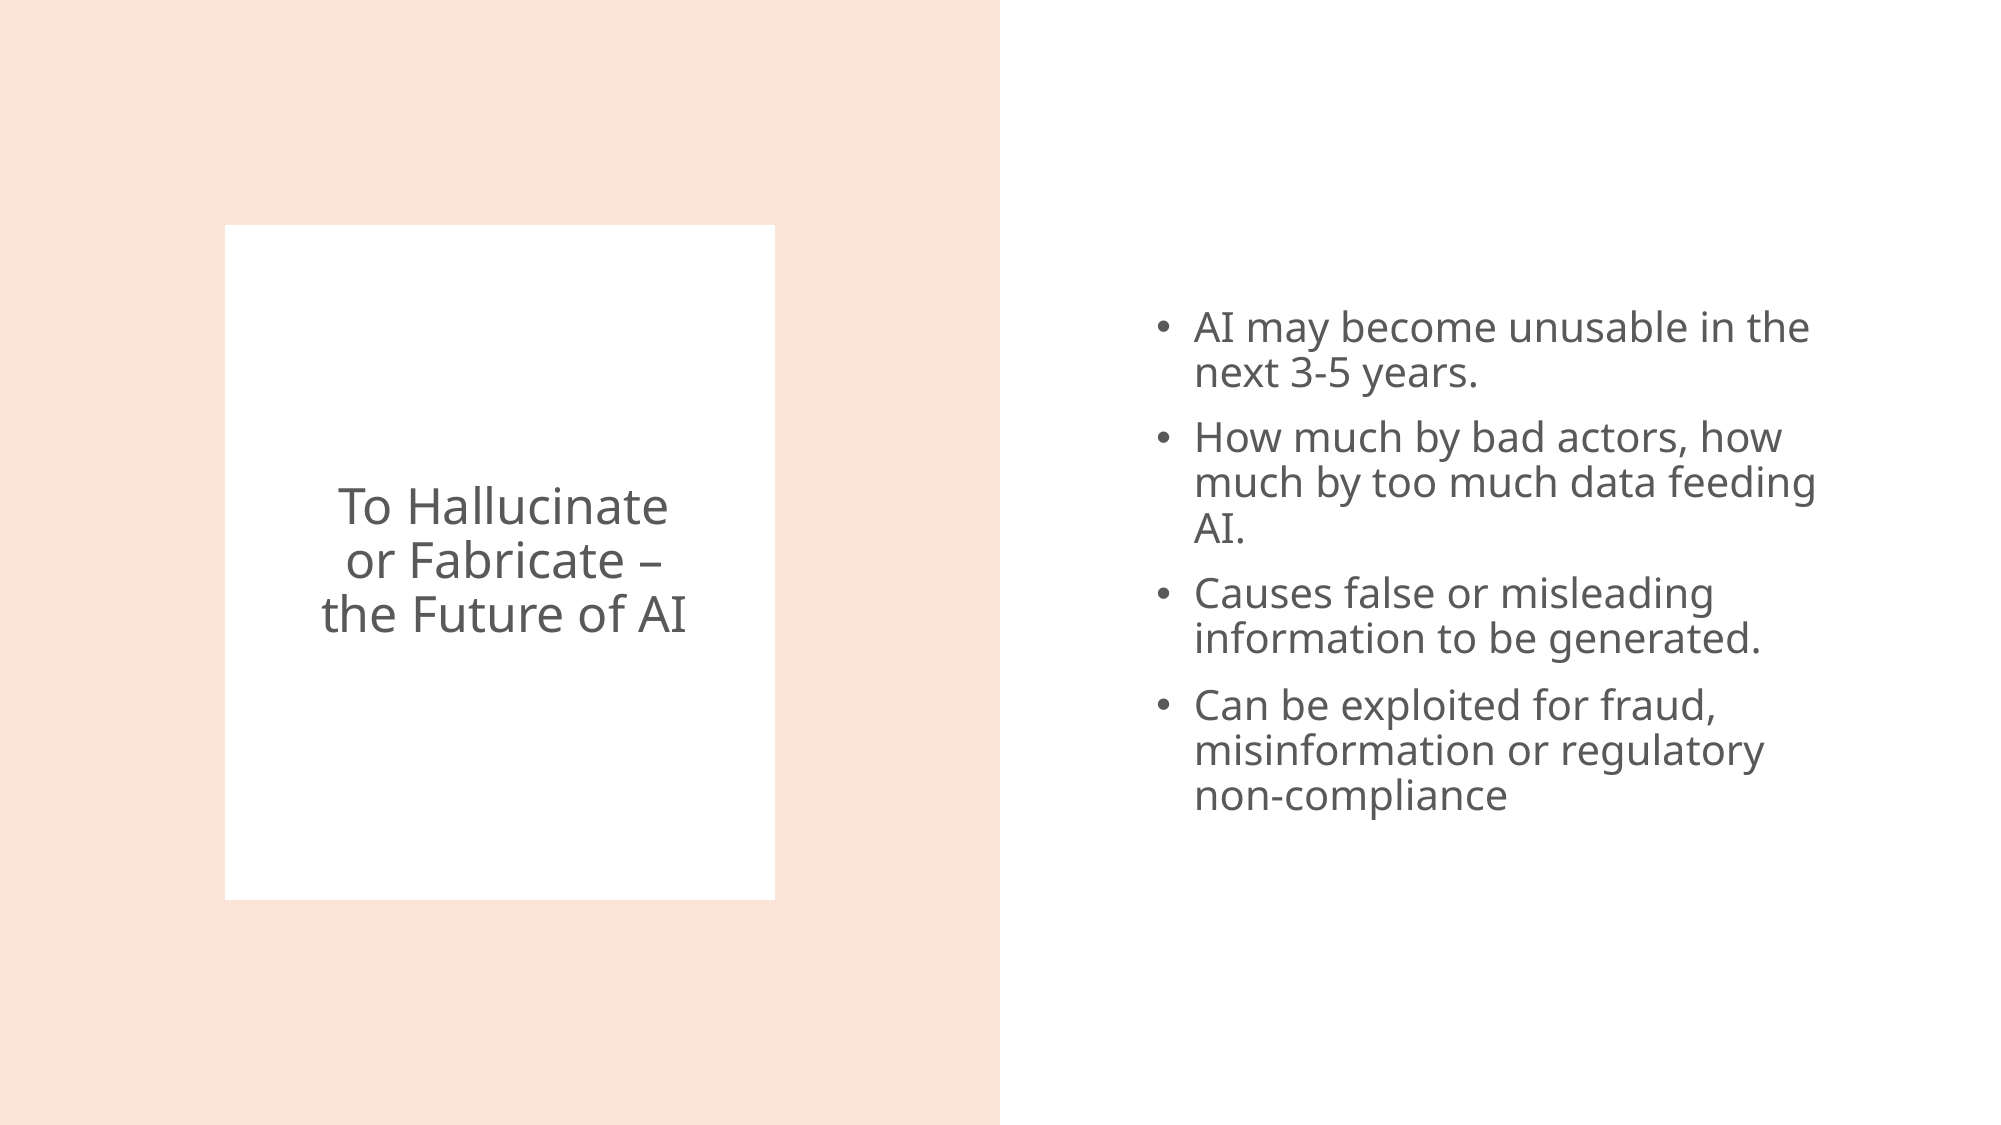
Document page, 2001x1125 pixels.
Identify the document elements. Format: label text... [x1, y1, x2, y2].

title To Hallucinate or Fabricate – the Future of AI [294, 296, 714, 829]
text_box [1001, 0, 2000, 1125]
text_box [0, 0, 1001, 1125]
text_box [223, 223, 777, 901]
list AI may become unusable in the next 3-5 years. How much by bad actors, how much by too much data feeding AI. Causes false or misleading information to be generated. Can be exploited for fraud, misinformation or regulatory non-compliance [1141, 142, 1858, 983]
